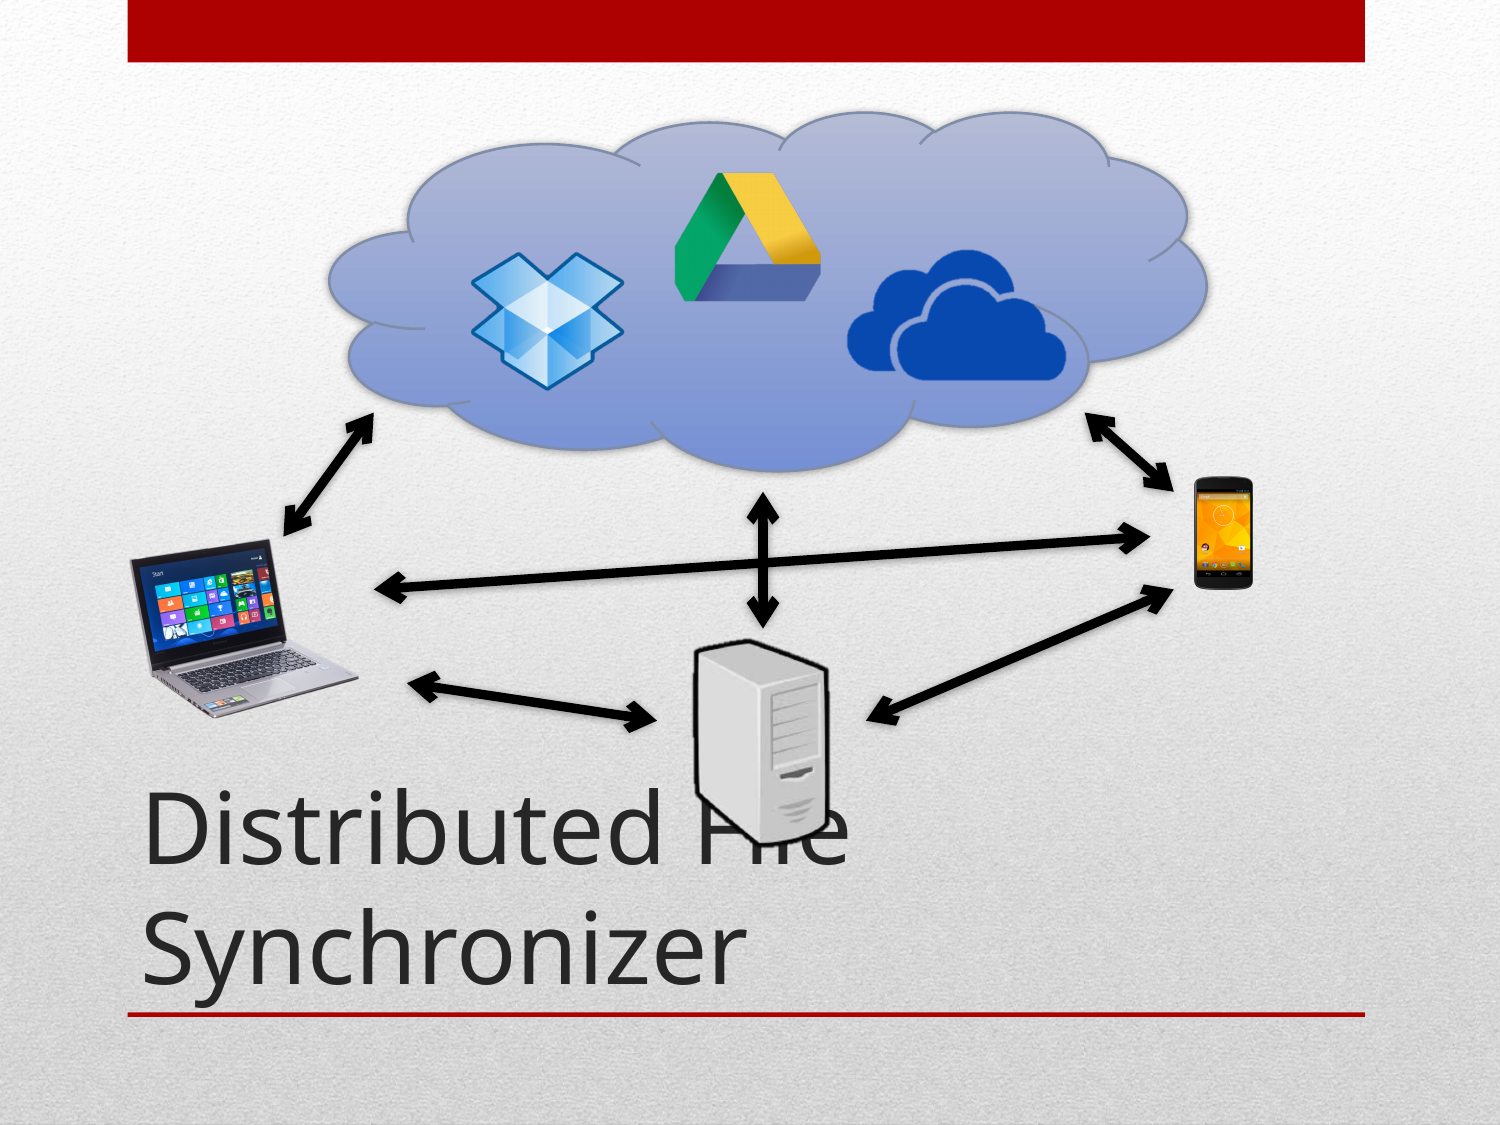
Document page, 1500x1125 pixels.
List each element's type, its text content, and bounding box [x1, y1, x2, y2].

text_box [1083, 411, 1175, 493]
title Distributed File Synchronizer [125, 750, 1403, 1013]
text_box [282, 411, 375, 538]
picture [468, 242, 628, 402]
picture [124, 535, 365, 722]
text_box [327, 111, 1208, 473]
picture [656, 156, 1083, 406]
picture [1193, 475, 1254, 591]
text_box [373, 535, 1152, 591]
picture [655, 601, 867, 899]
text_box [406, 682, 658, 722]
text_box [865, 588, 1175, 722]
